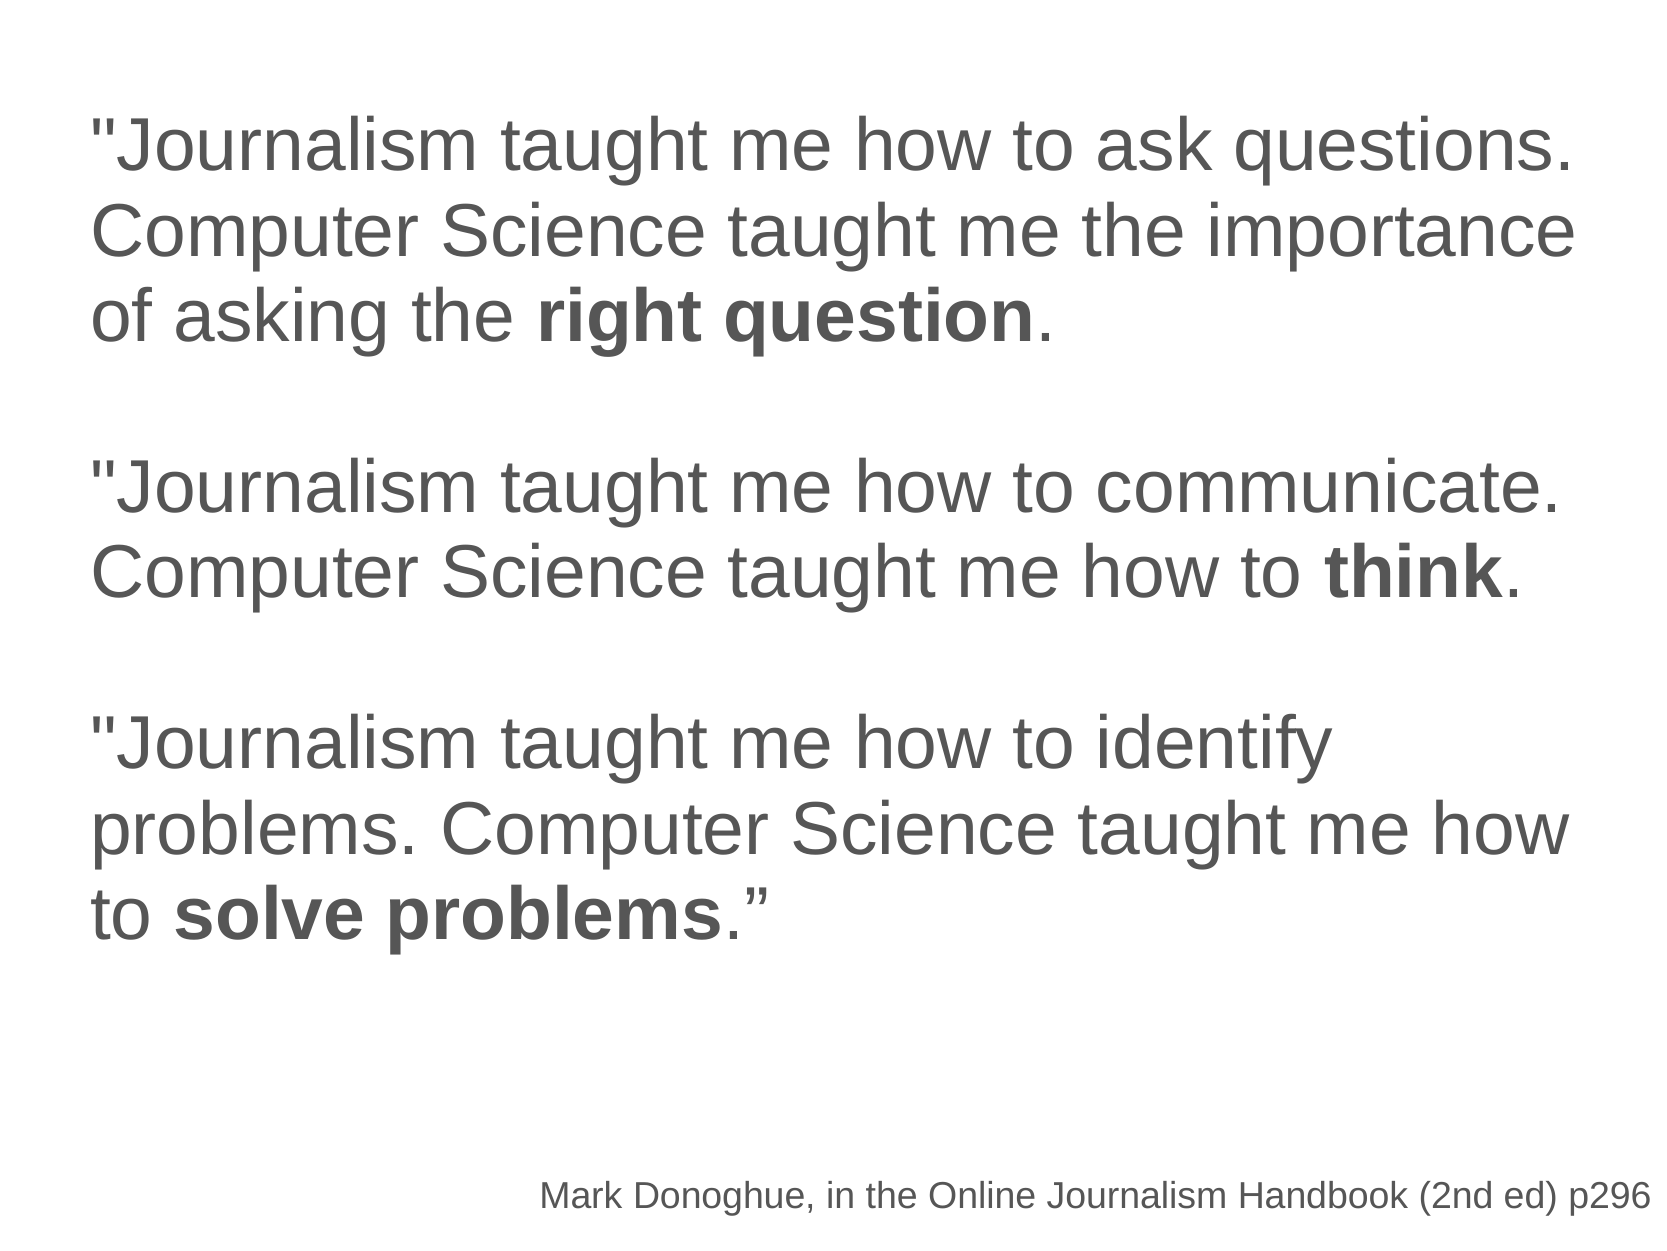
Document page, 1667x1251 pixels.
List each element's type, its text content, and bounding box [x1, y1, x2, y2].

text_box Mark Donoghue, in the Online Journalism Handbook (2nd ed) p296 [0, 1159, 1667, 1250]
text_box [15, 27, 1612, 323]
text_box "Journalism taught me how to ask questions. Computer Science taught me the importance of asking the right question. "Journalism taught me how to communicate. Computer Science taught me how to think. "Journalism taught me how to identify problems. Computer Science taught me how to solve problems.” [90, 102, 1607, 870]
